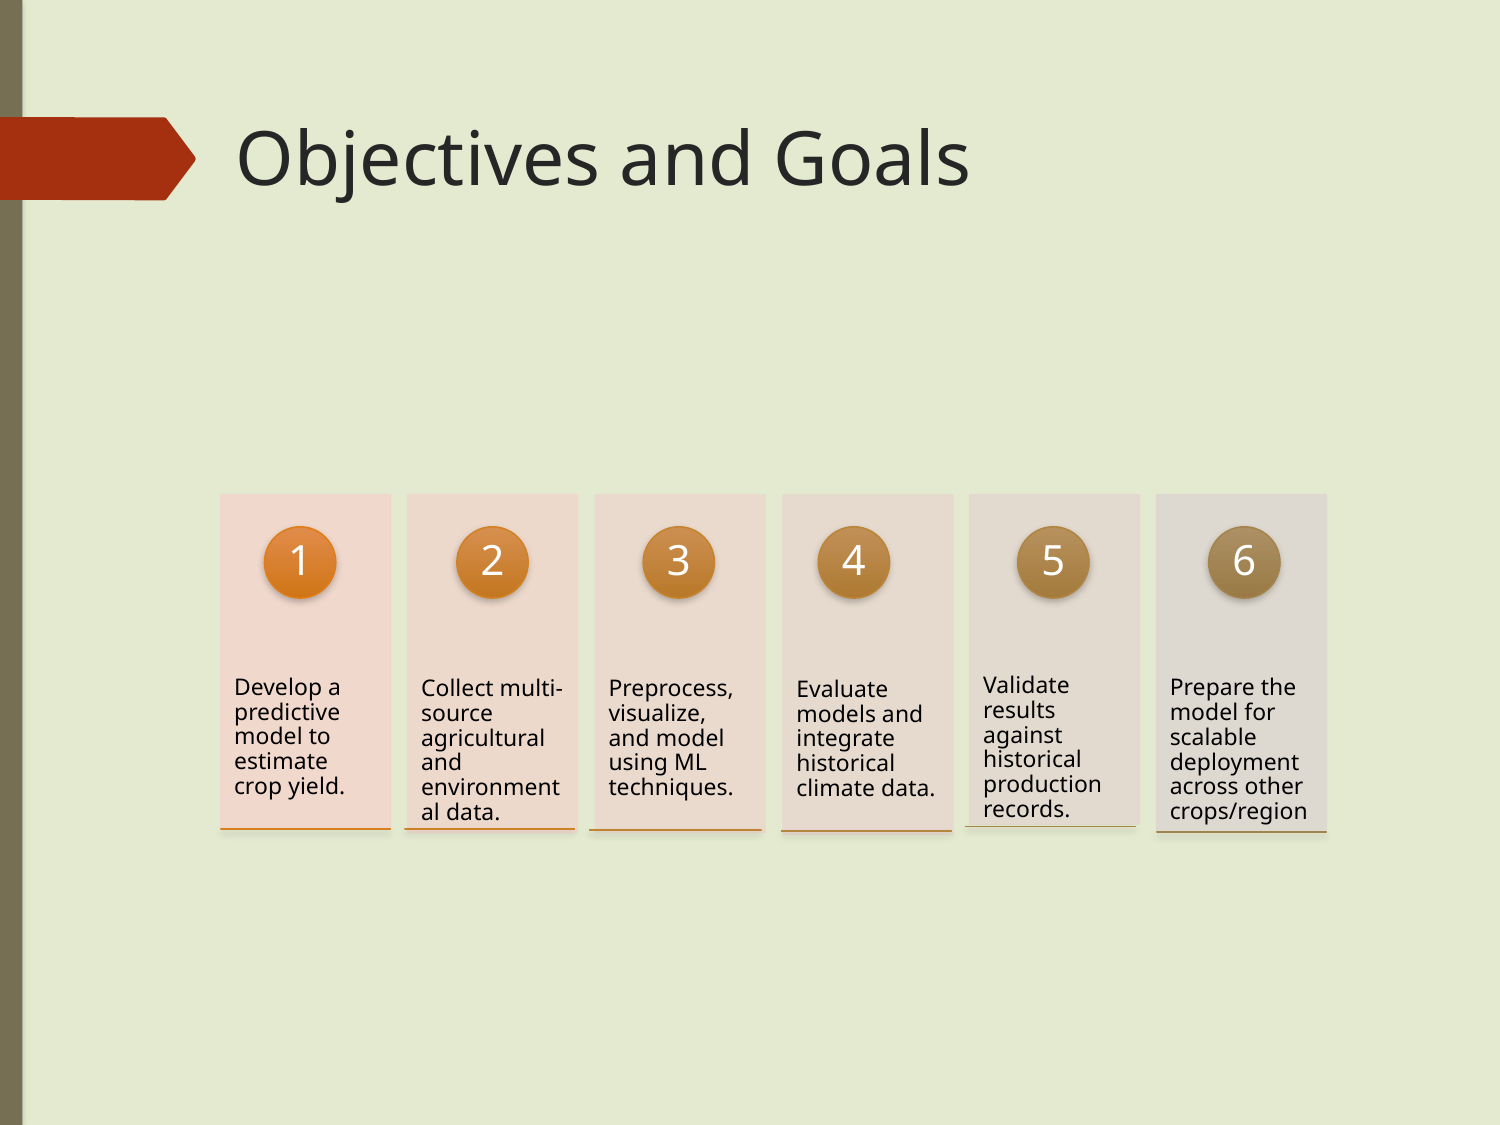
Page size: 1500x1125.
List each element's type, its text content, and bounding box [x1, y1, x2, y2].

text_box [23, 0, 1500, 1125]
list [220, 364, 1327, 965]
text_box [0, 200, 23, 1125]
text_box [0, 0, 23, 117]
title Objectives and Goals [220, 102, 1416, 313]
text_box [0, 117, 196, 201]
